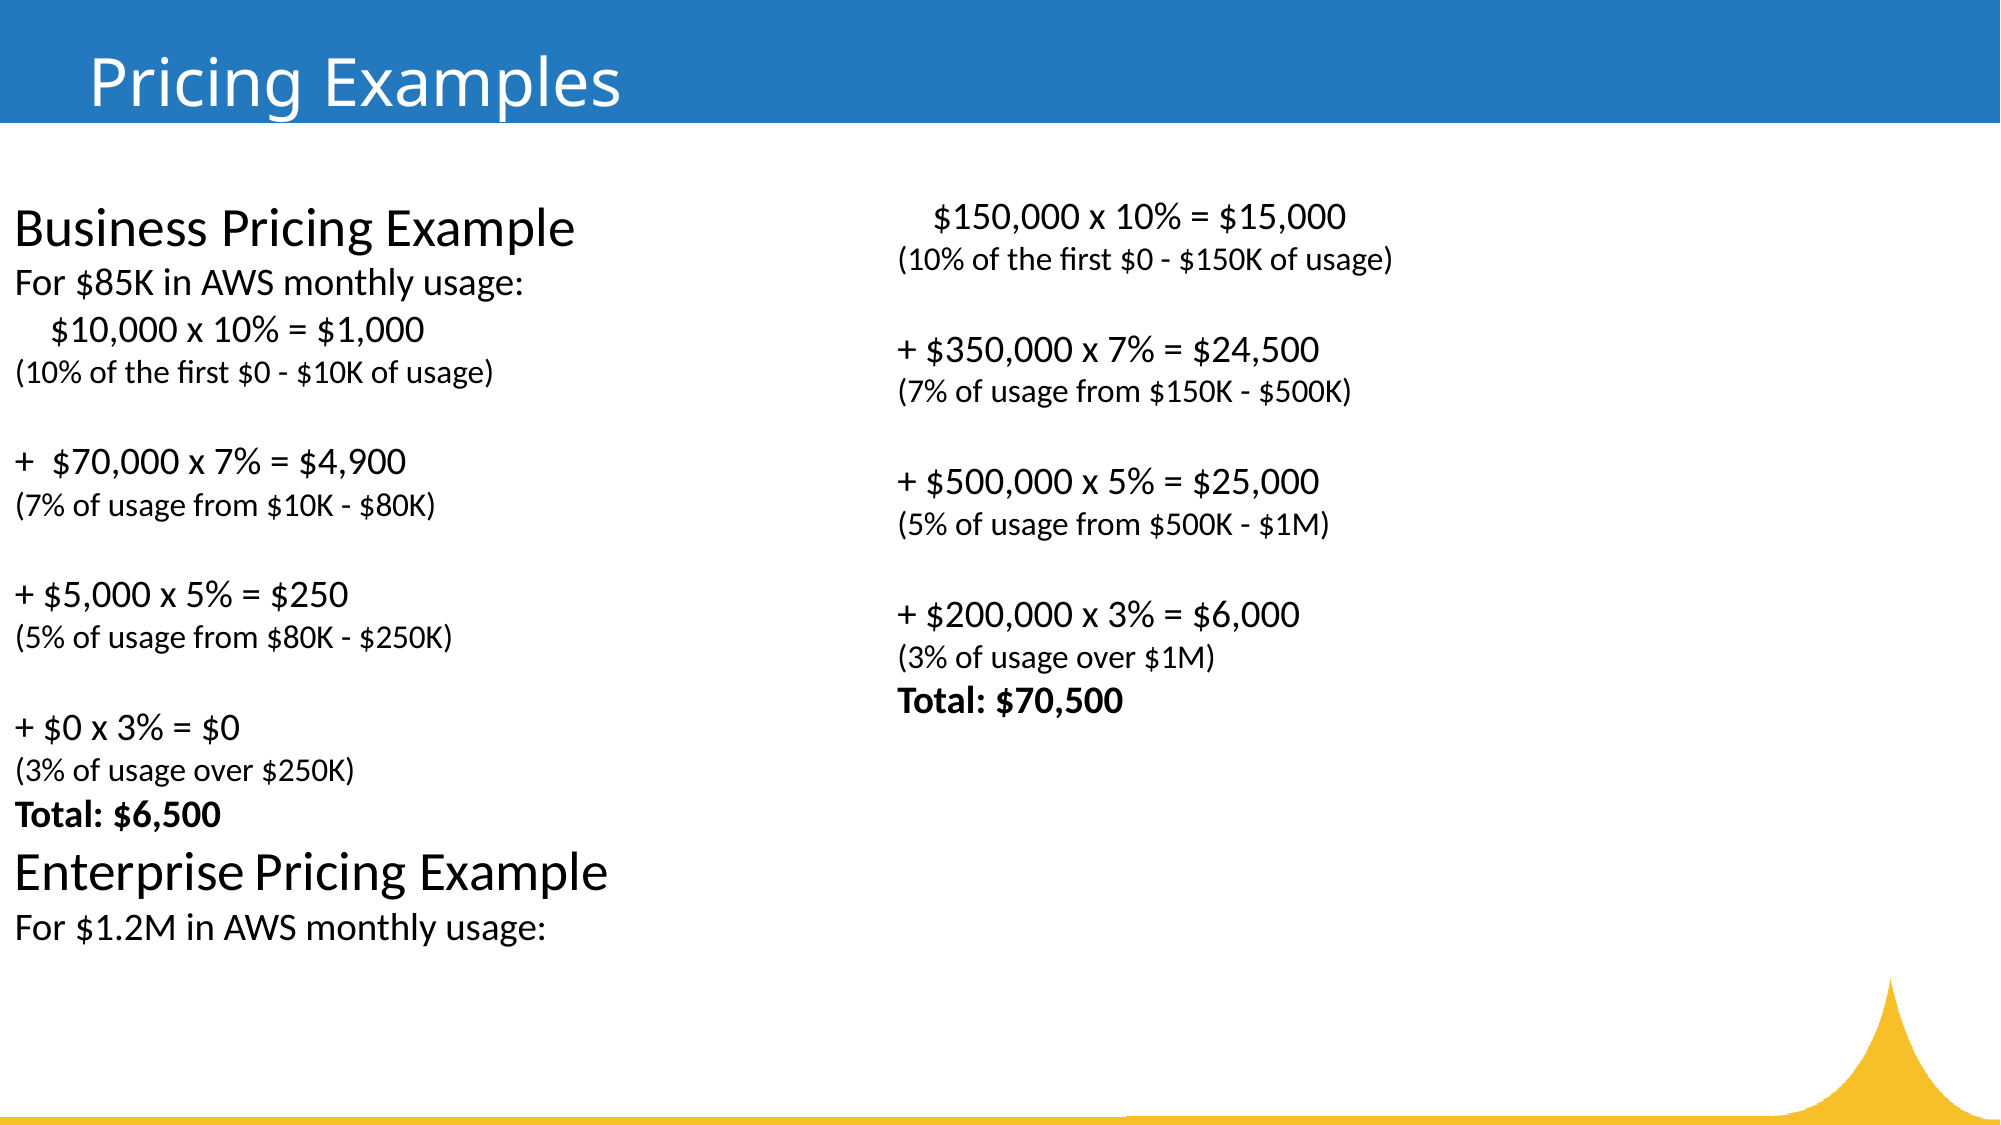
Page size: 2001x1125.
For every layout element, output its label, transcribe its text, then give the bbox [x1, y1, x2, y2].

list Business Pricing Example For $85K in AWS monthly usage: $10,000 x 10% = $1,000 (10% of the first $0 - $10K of usage) + $70,000 x 7% = $4,900 (7% of usage from $10K - $80K) + $5,000 x 5% = $250 (5% of usage from $80K - $250K) + $0 x 3% = $0 (3% of usage over $250K) Total: $6,500 Enterprise Pricing Example For $1.2M in AWS monthly usage: $150,000 x 10% = $15,000 (10% of the first $0 - $150K of usage) + $350,000 x 7% = $24,500 (7% of usage from $150K - $500K) + $500,000 x 5% = $25,000 (5% of usage from $500K - $1M) + $200,000 x 3% = $6,000 (3% of usage over $1M) Total: $70,500 [0, 183, 1795, 990]
picture [1126, 926, 2001, 1125]
title Pricing Examples [73, 25, 1869, 145]
